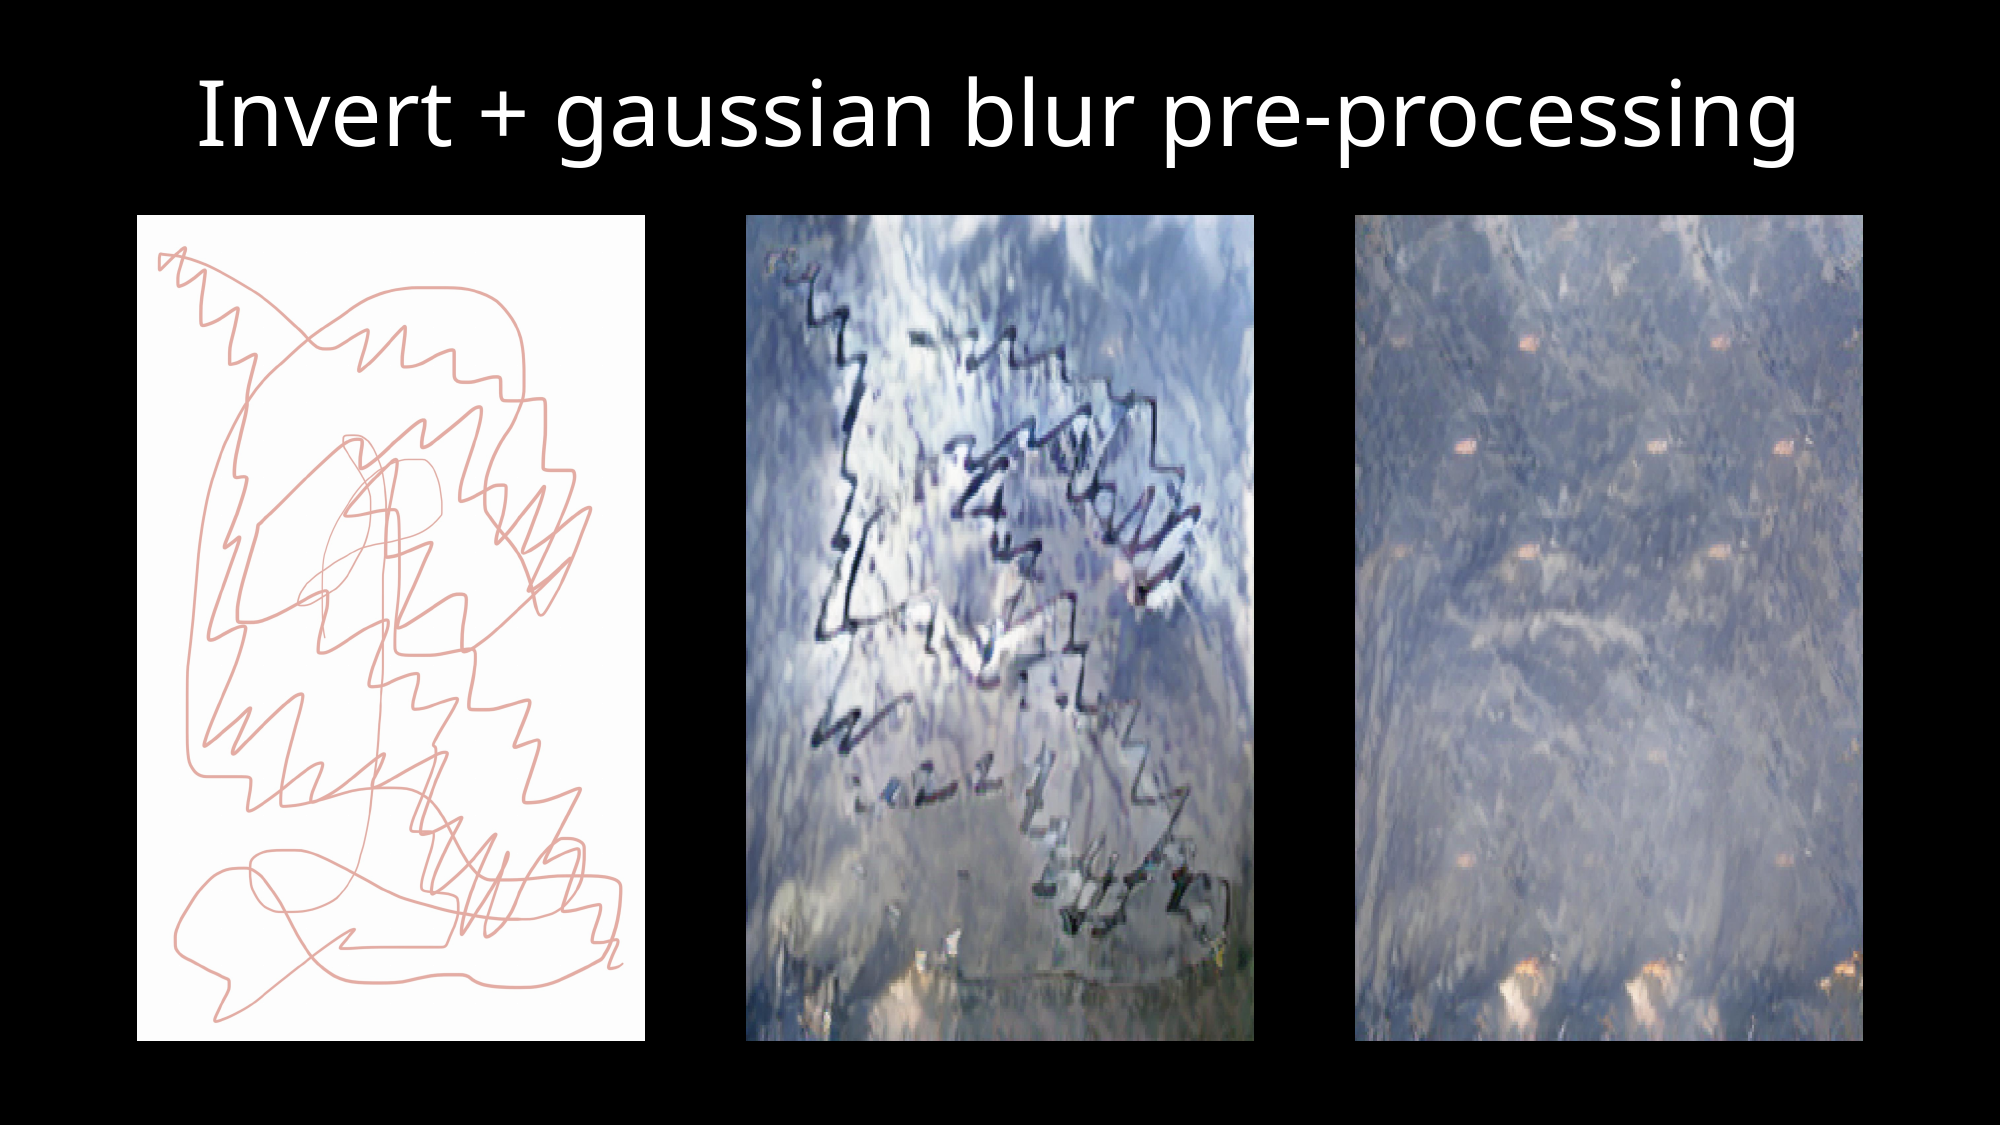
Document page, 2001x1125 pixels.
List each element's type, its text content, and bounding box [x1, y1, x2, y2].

title Invert + gaussian blur pre-processing [137, 8, 1863, 226]
picture [1355, 215, 1863, 1041]
picture [137, 215, 645, 1041]
picture [746, 215, 1254, 1041]
